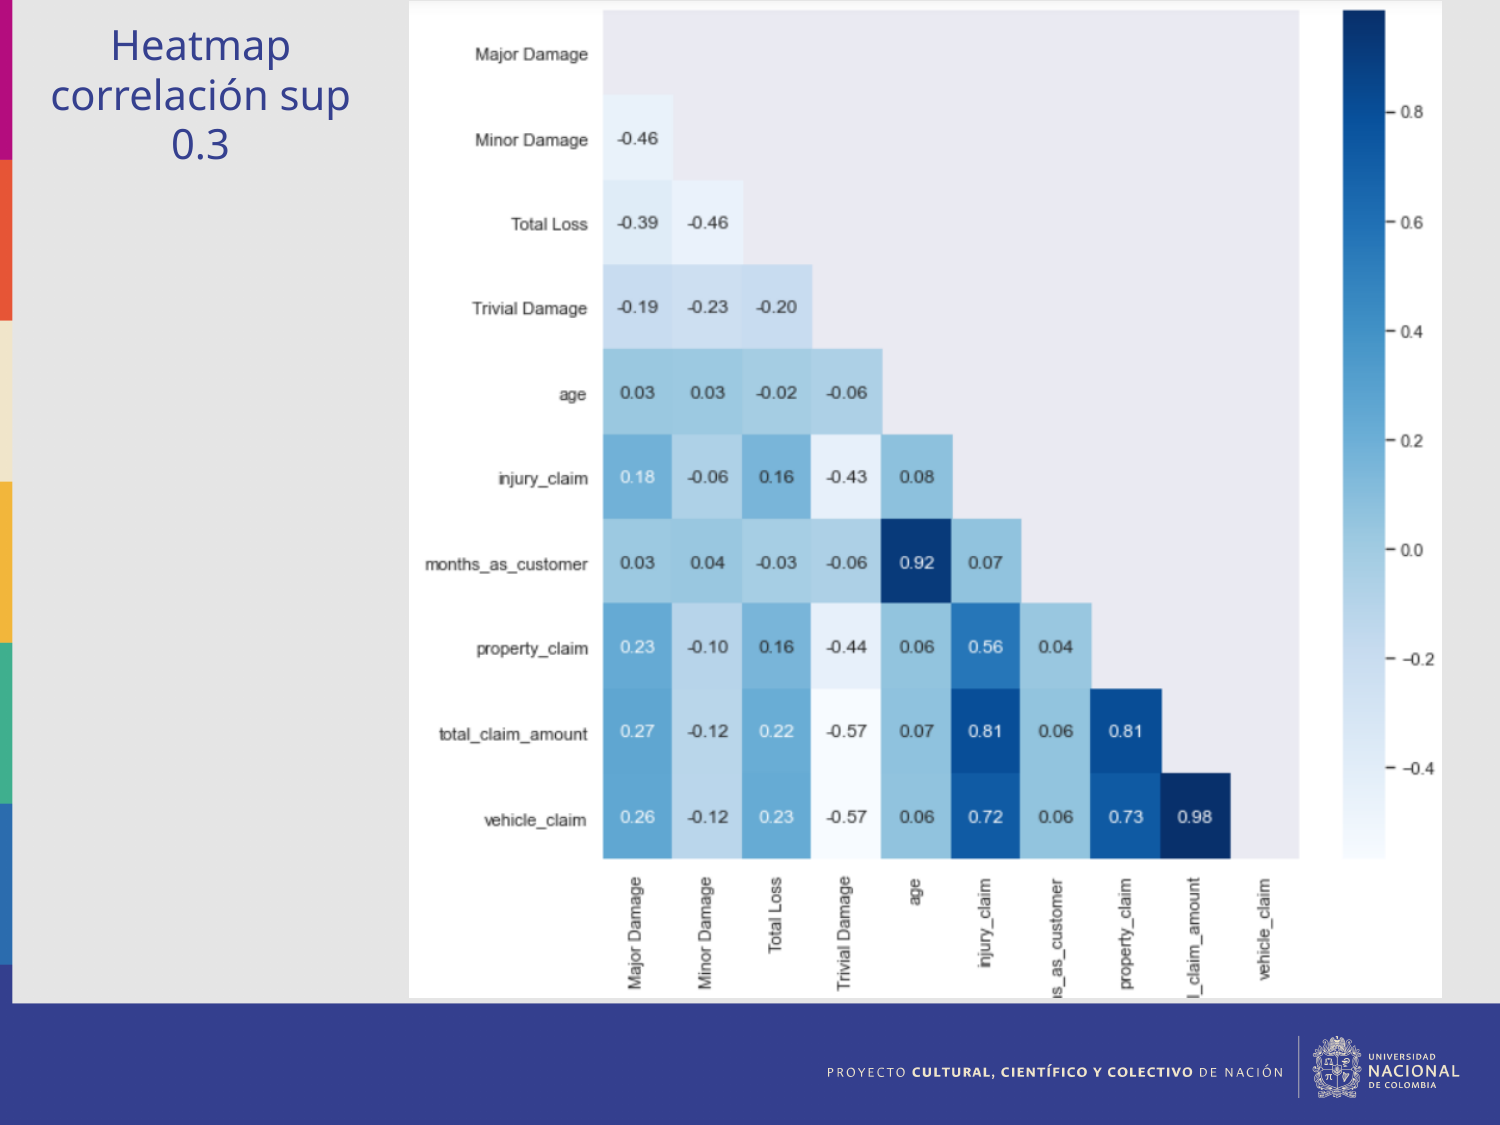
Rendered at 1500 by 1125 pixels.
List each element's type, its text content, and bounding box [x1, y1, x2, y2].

title Heatmap correlación sup 0.3 [19, 38, 383, 149]
picture [0, 0, 1500, 1125]
